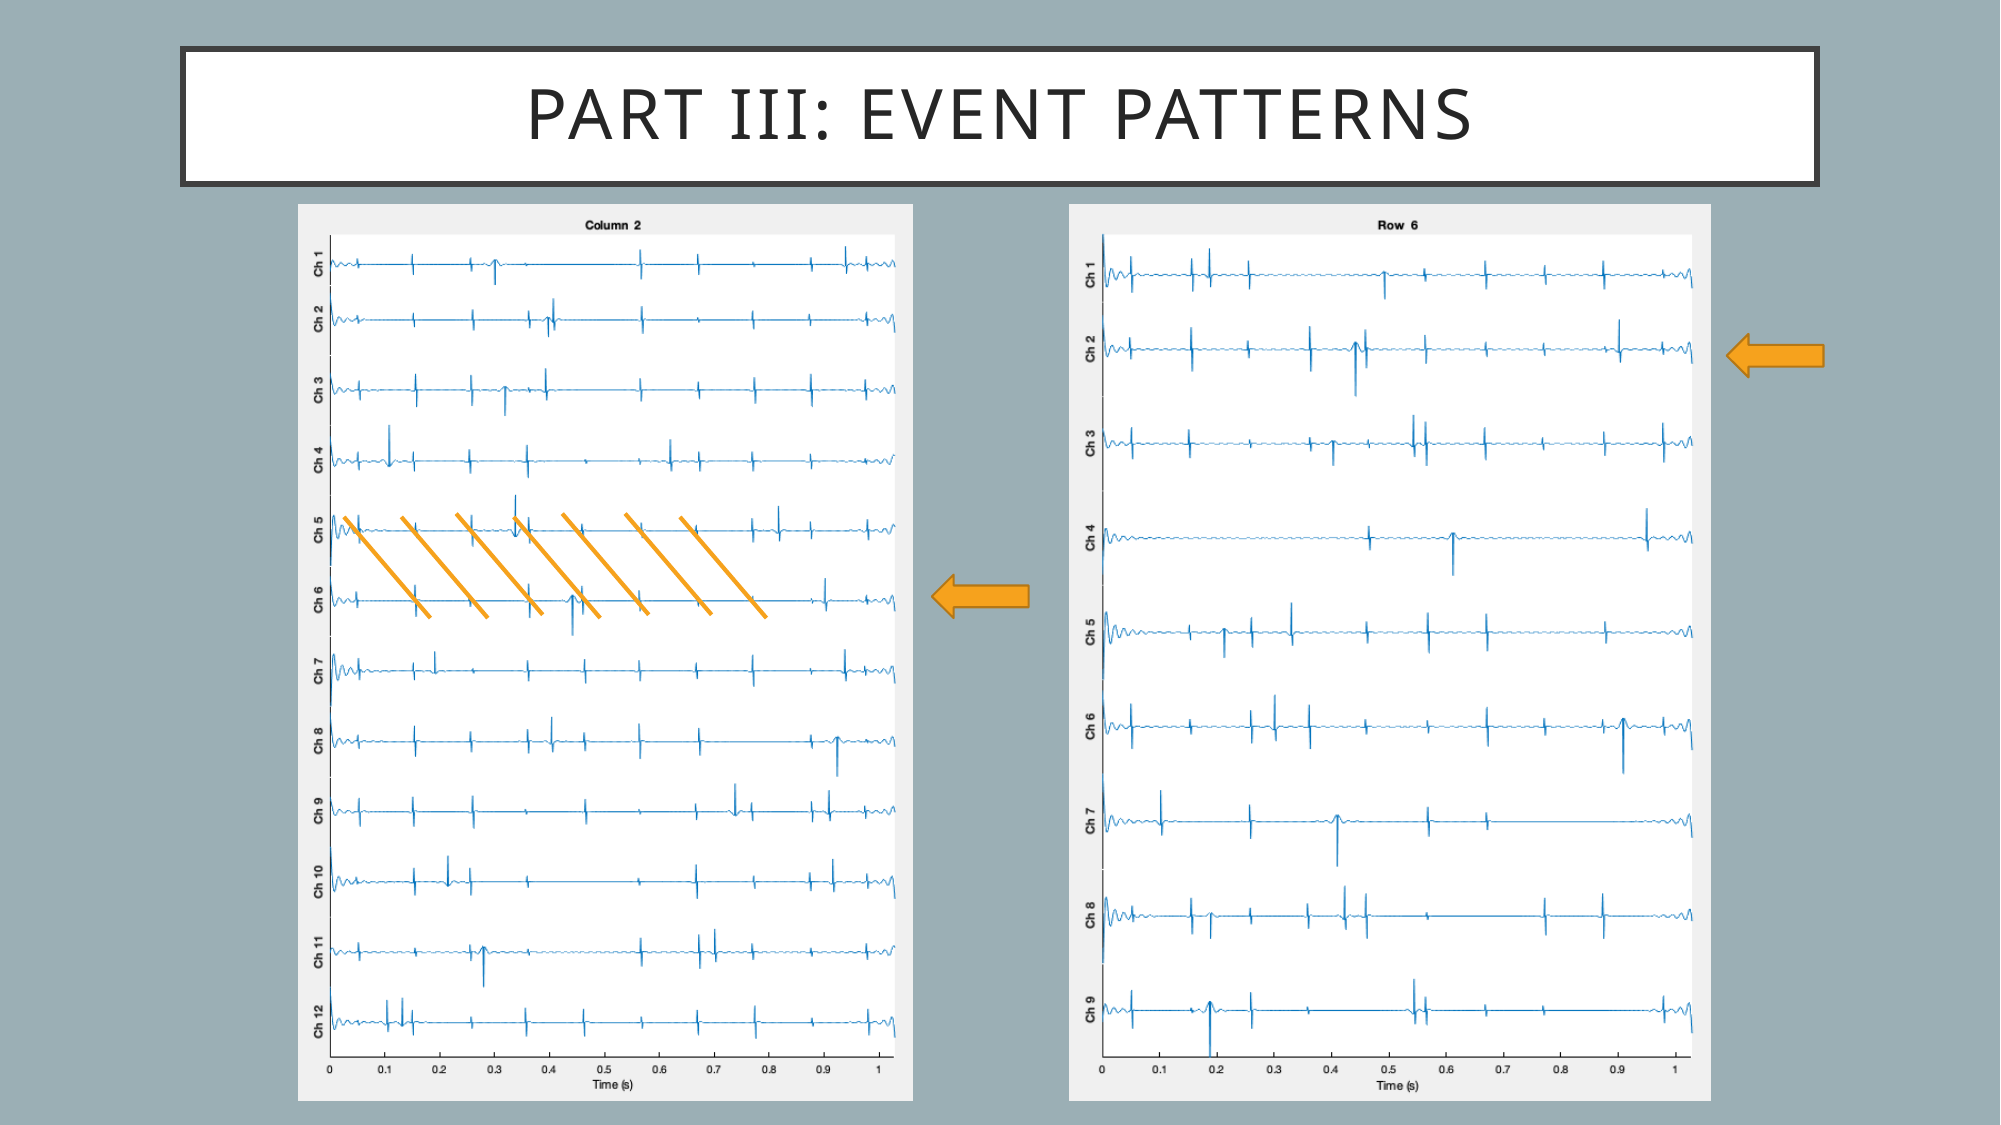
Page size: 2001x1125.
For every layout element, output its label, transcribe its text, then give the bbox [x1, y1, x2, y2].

text_box [1725, 332, 1825, 379]
title PART III: EVENT PATTERNS [180, 46, 1820, 187]
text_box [298, 204, 913, 1101]
picture [1069, 204, 1711, 1101]
text_box [931, 573, 1030, 620]
